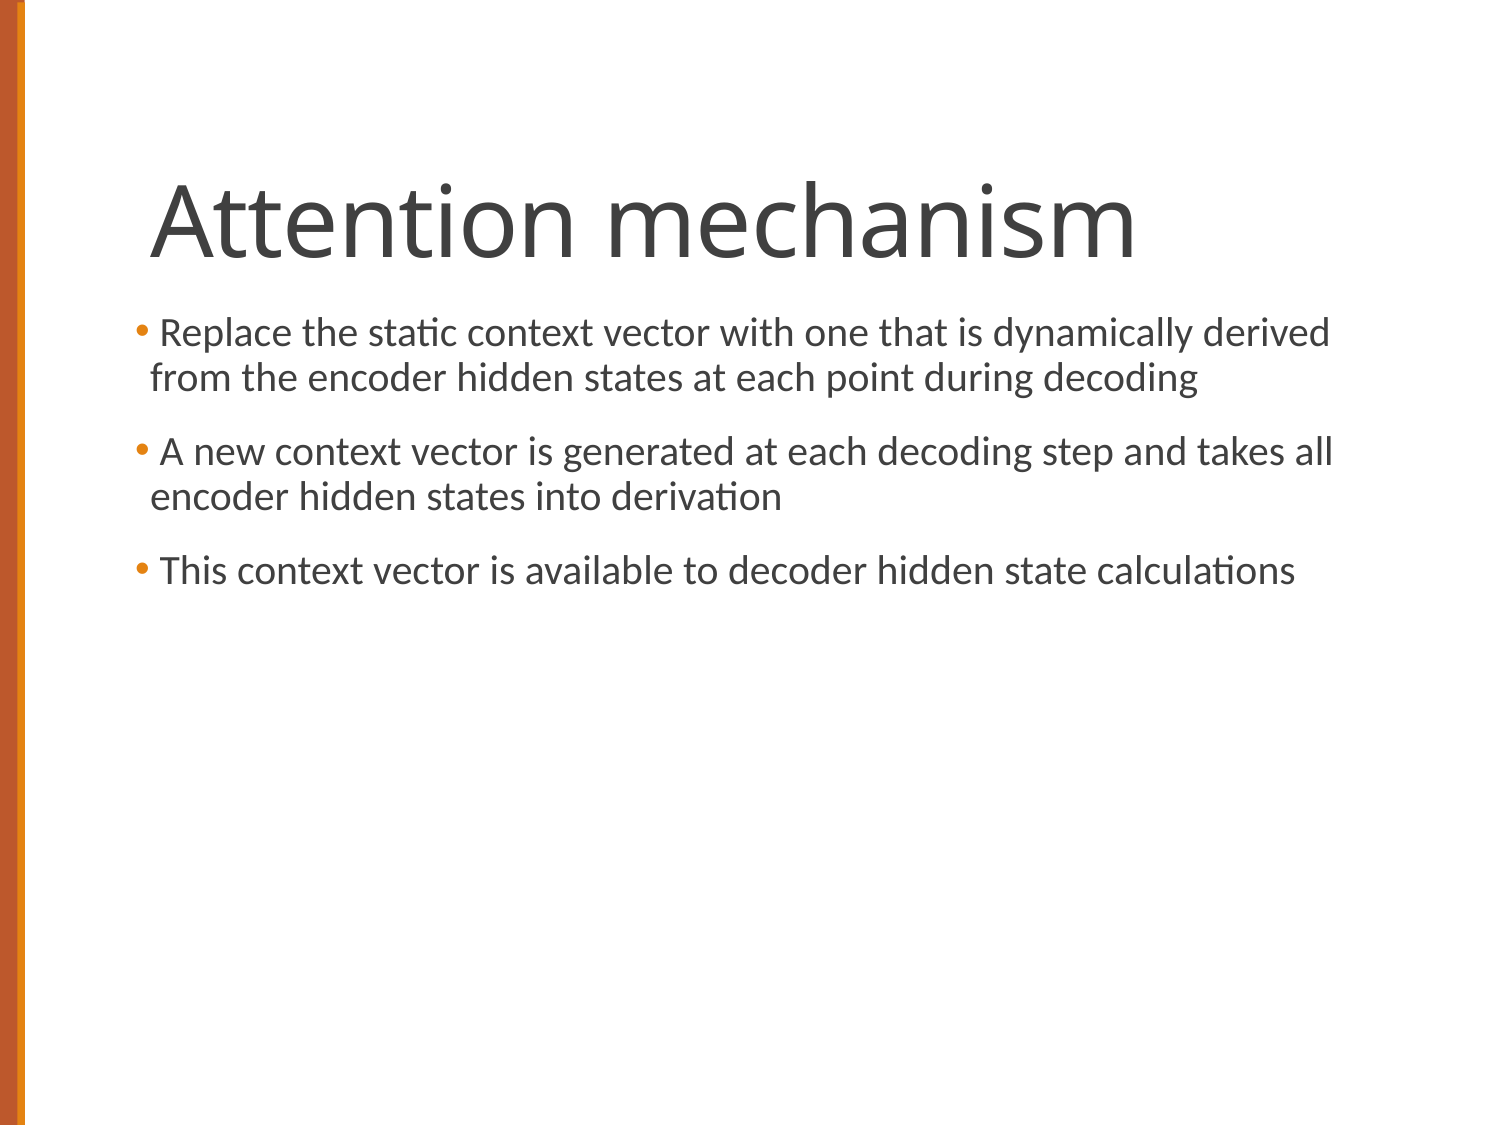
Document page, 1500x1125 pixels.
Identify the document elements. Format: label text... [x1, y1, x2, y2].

title Attention mechanism [135, 47, 1373, 285]
